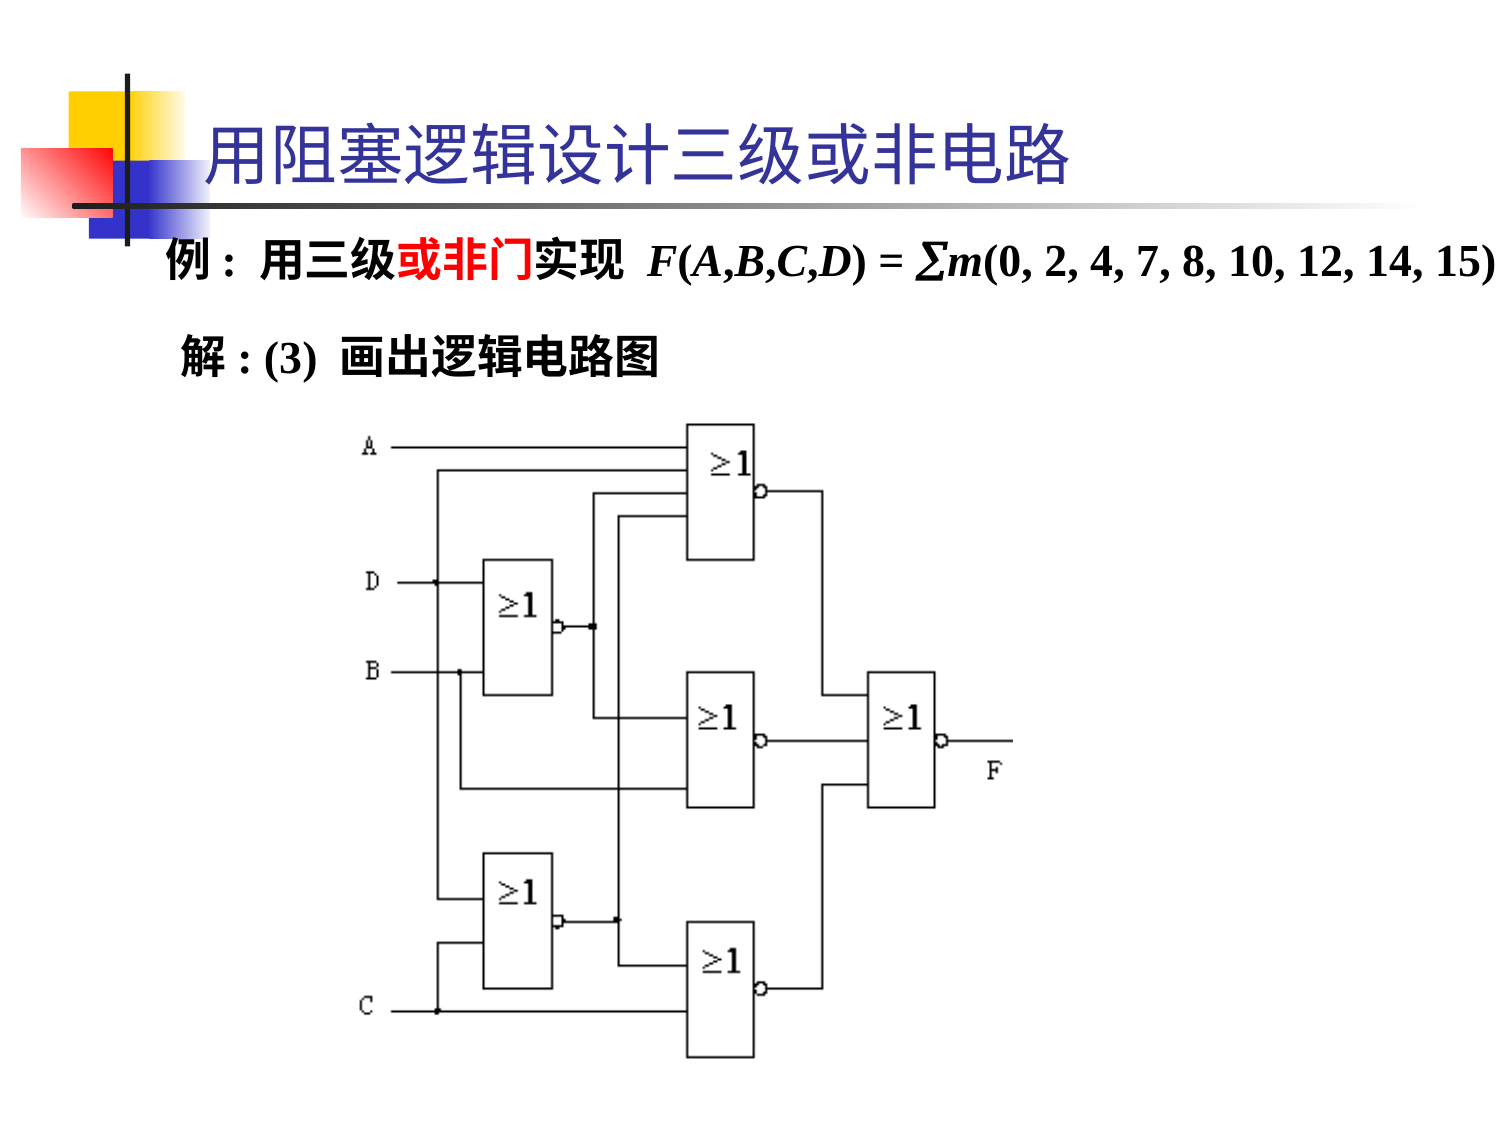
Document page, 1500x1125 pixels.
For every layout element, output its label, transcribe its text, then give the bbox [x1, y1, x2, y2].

text_box 解: (3) 画出逻辑电路图 [165, 320, 675, 391]
picture [349, 422, 1013, 1063]
text_box 例: 用三级或非门实现 F(A,B,C,D) = m(0, 2, 4, 7, 8, 10, 12, 14, 15) [150, 223, 1500, 294]
title 用阻塞逻辑设计三级或非电路 [188, 12, 1468, 200]
